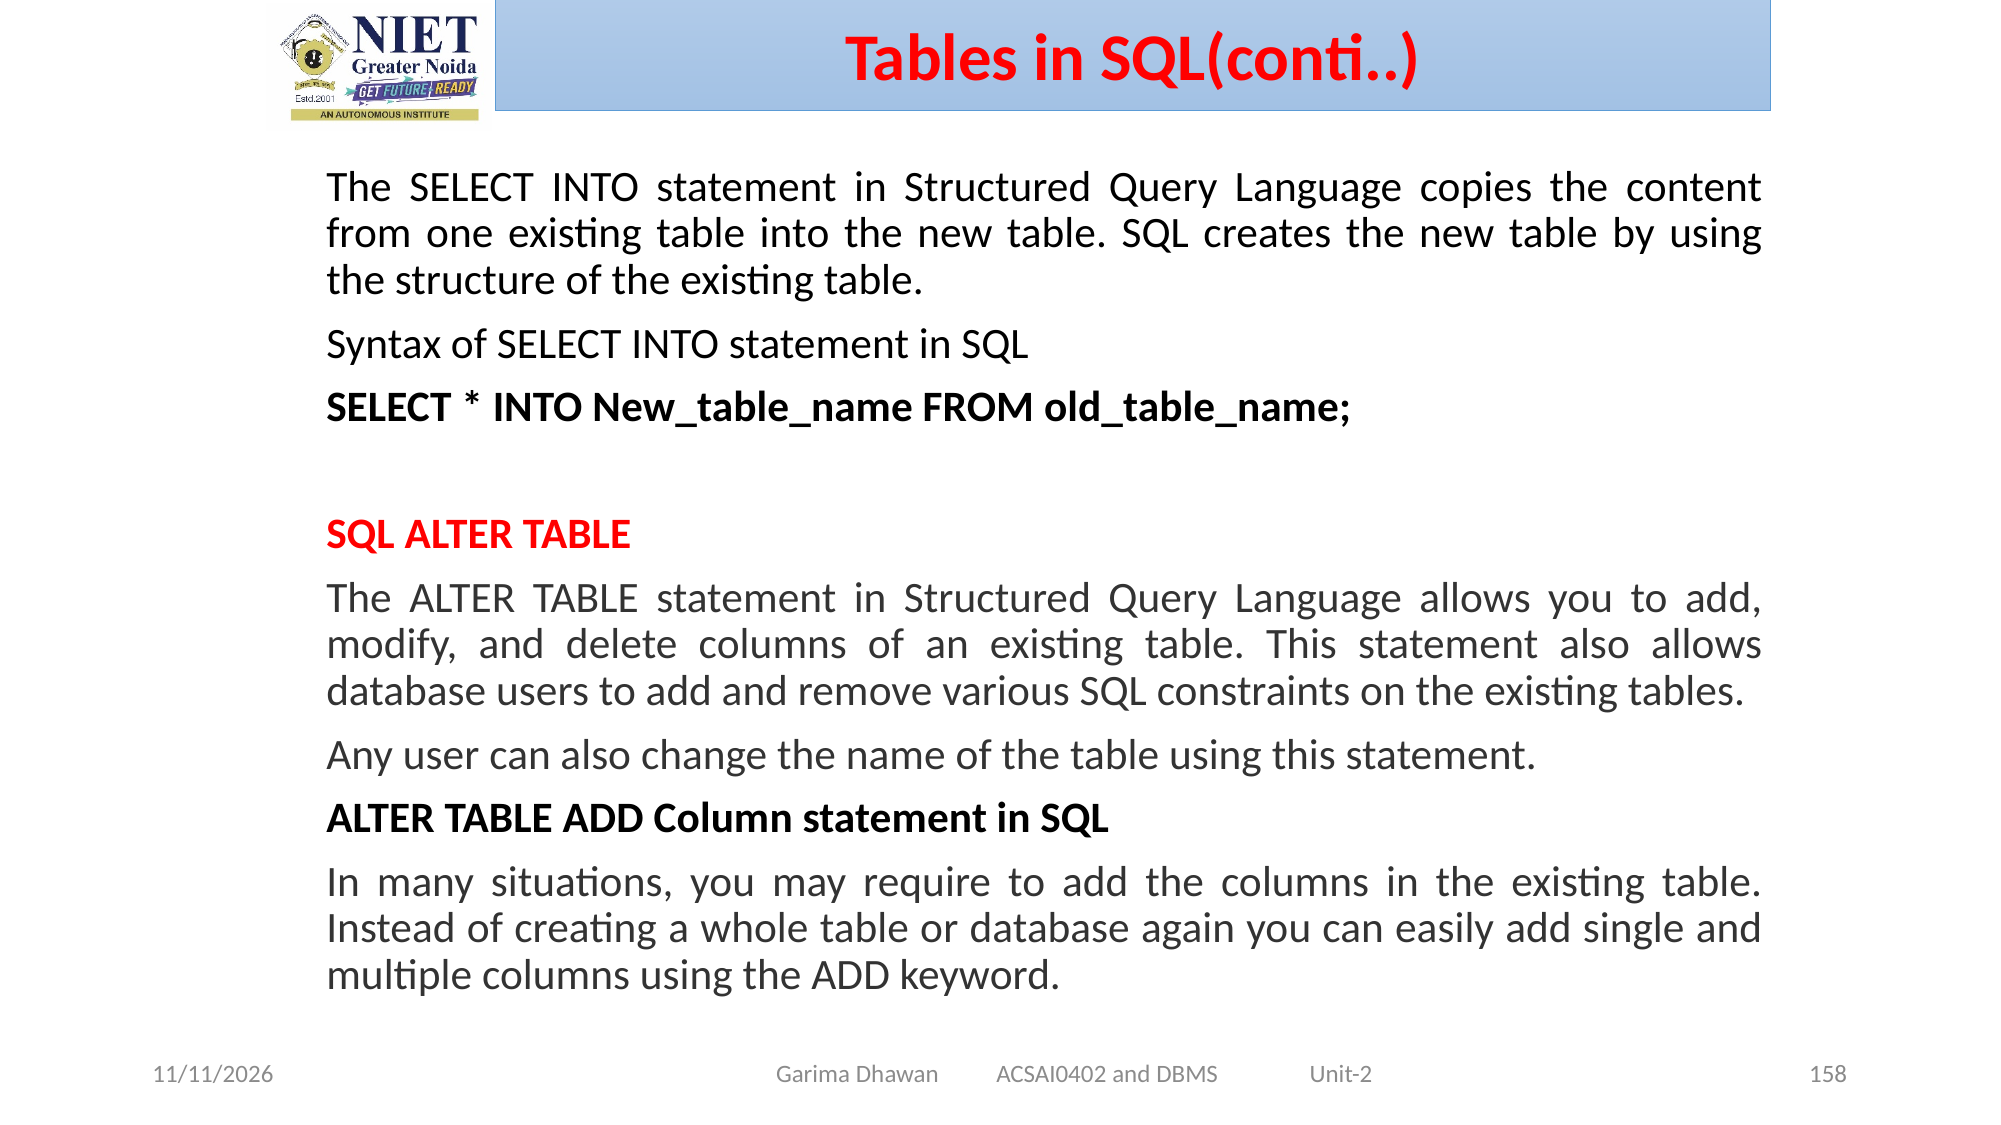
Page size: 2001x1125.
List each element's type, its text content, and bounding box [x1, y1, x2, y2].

list The SELECT INTO statement in Structured Query Language copies the content from one existing table into the new table. SQL creates the new table by using the structure of the existing table. Syntax of SELECT INTO statement in SQL SELECT * INTO New_table_name FROM old_table_name; SQL ALTER TABLE The ALTER TABLE statement in Structured Query Language allows you to add, modify, and delete columns of an existing table. This statement also allows database users to add and remove various SQL constraints on the existing tables. Any user can also change the name of the table using this statement. ALTER TABLE ADD Column statement in SQL In many situations, you may require to add the columns in the existing table. Instead of creating a whole table or database again you can easily add single and multiple columns using the ADD keyword. [311, 156, 1779, 1019]
slide_number 158 [1412, 1042, 1863, 1103]
text_box Tables in SQL(conti..) [495, 0, 1771, 111]
picture [266, 3, 492, 131]
footer Garima Dhawan ACSAI0402 and DBMS Unit-2 [662, 1042, 1412, 1103]
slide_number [137, 1042, 588, 1103]
